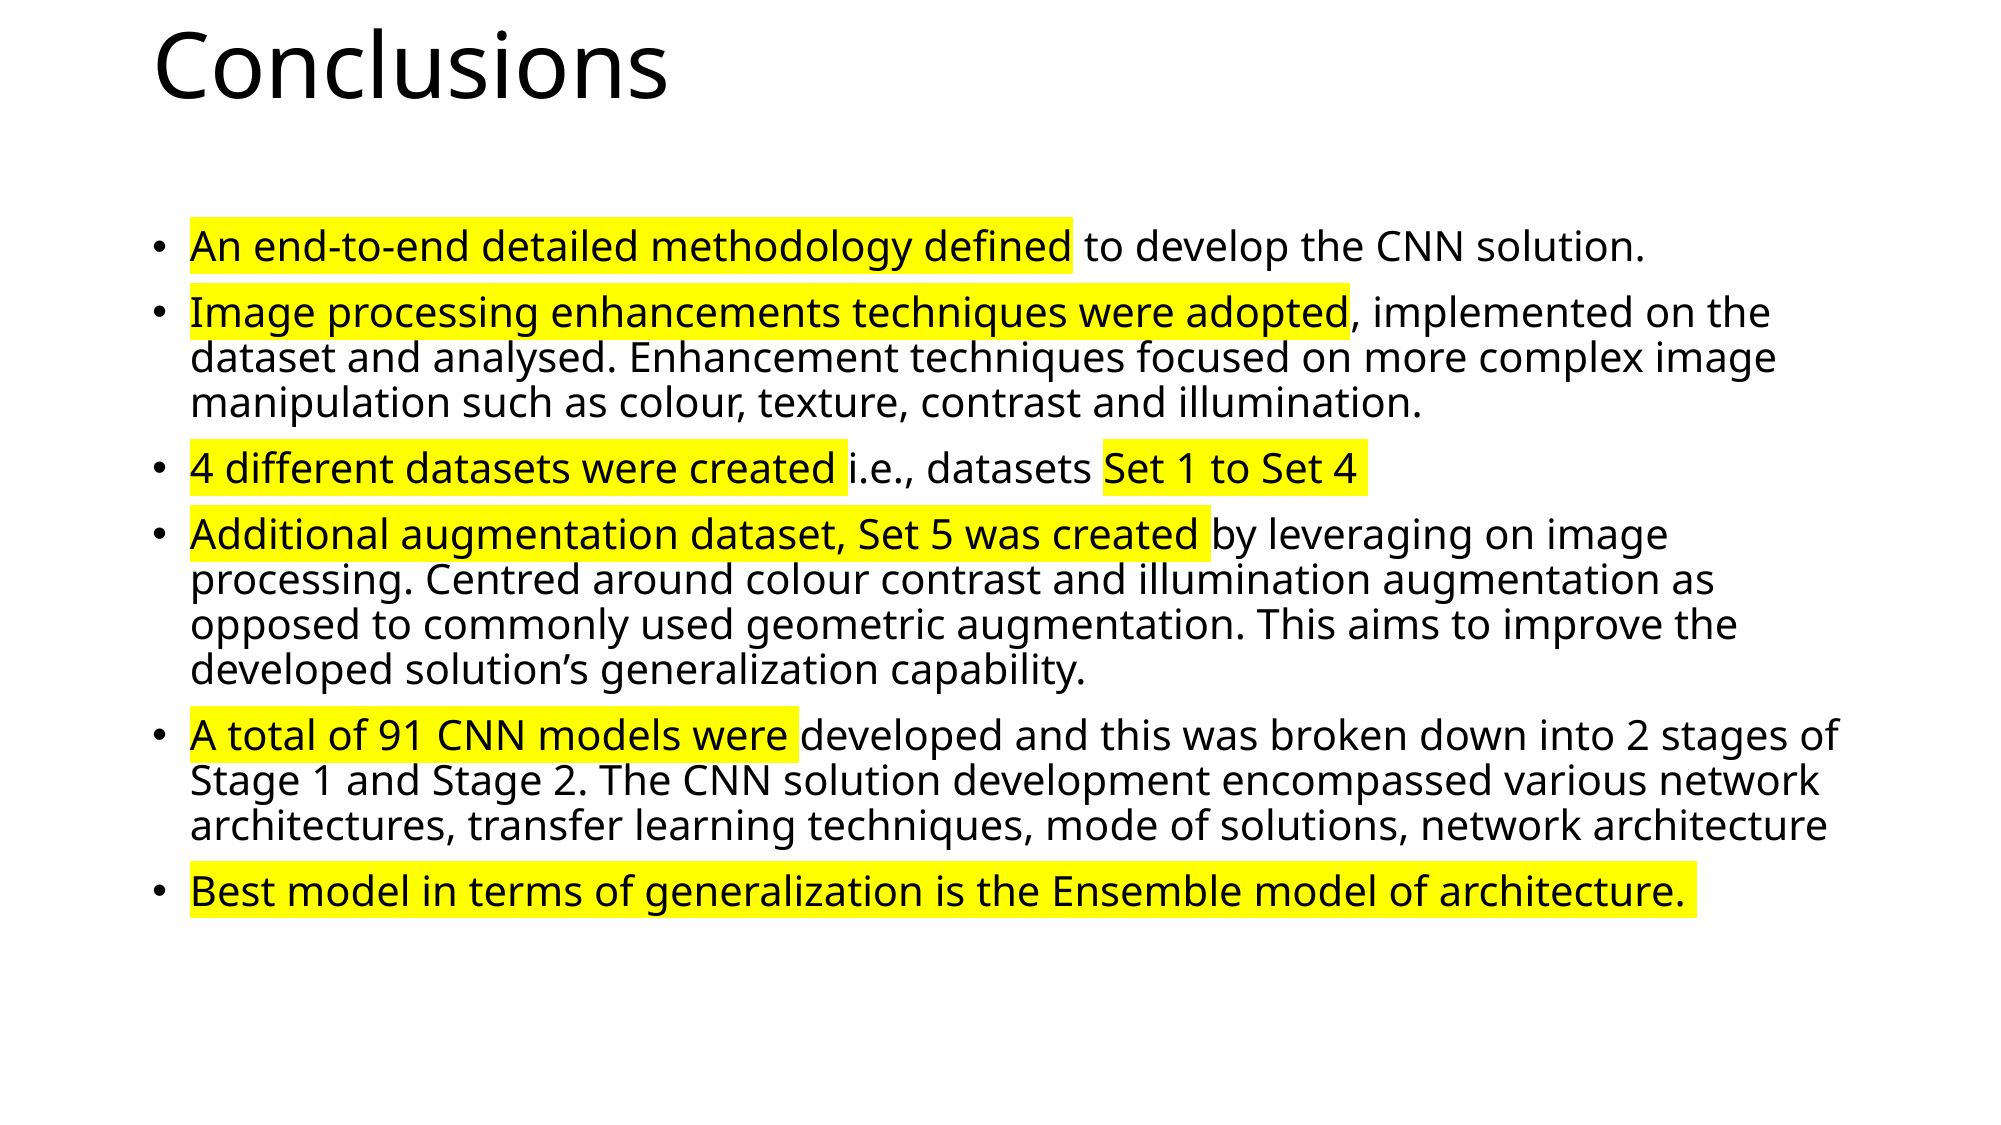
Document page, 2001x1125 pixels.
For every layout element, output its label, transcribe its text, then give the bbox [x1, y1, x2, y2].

title Conclusions [137, 0, 1863, 137]
list An end-to-end detailed methodology defined to develop the CNN solution. Image processing enhancements techniques were adopted, implemented on the dataset and analysed. Enhancement techniques focused on more complex image manipulation such as colour, texture, contrast and illumination. 4 different datasets were created i.e., datasets Set 1 to Set 4 Additional augmentation dataset, Set 5 was created by leveraging on image processing. Centred around colour contrast and illumination augmentation as opposed to commonly used geometric augmentation. This aims to improve the developed solution’s generalization capability. A total of 91 CNN models were developed and this was broken down into 2 stages of Stage 1 and Stage 2. The CNN solution development encompassed various network architectures, transfer learning techniques, mode of solutions, network architecture Best model in terms of generalization is the Ensemble model of architecture. [137, 218, 1863, 1004]
